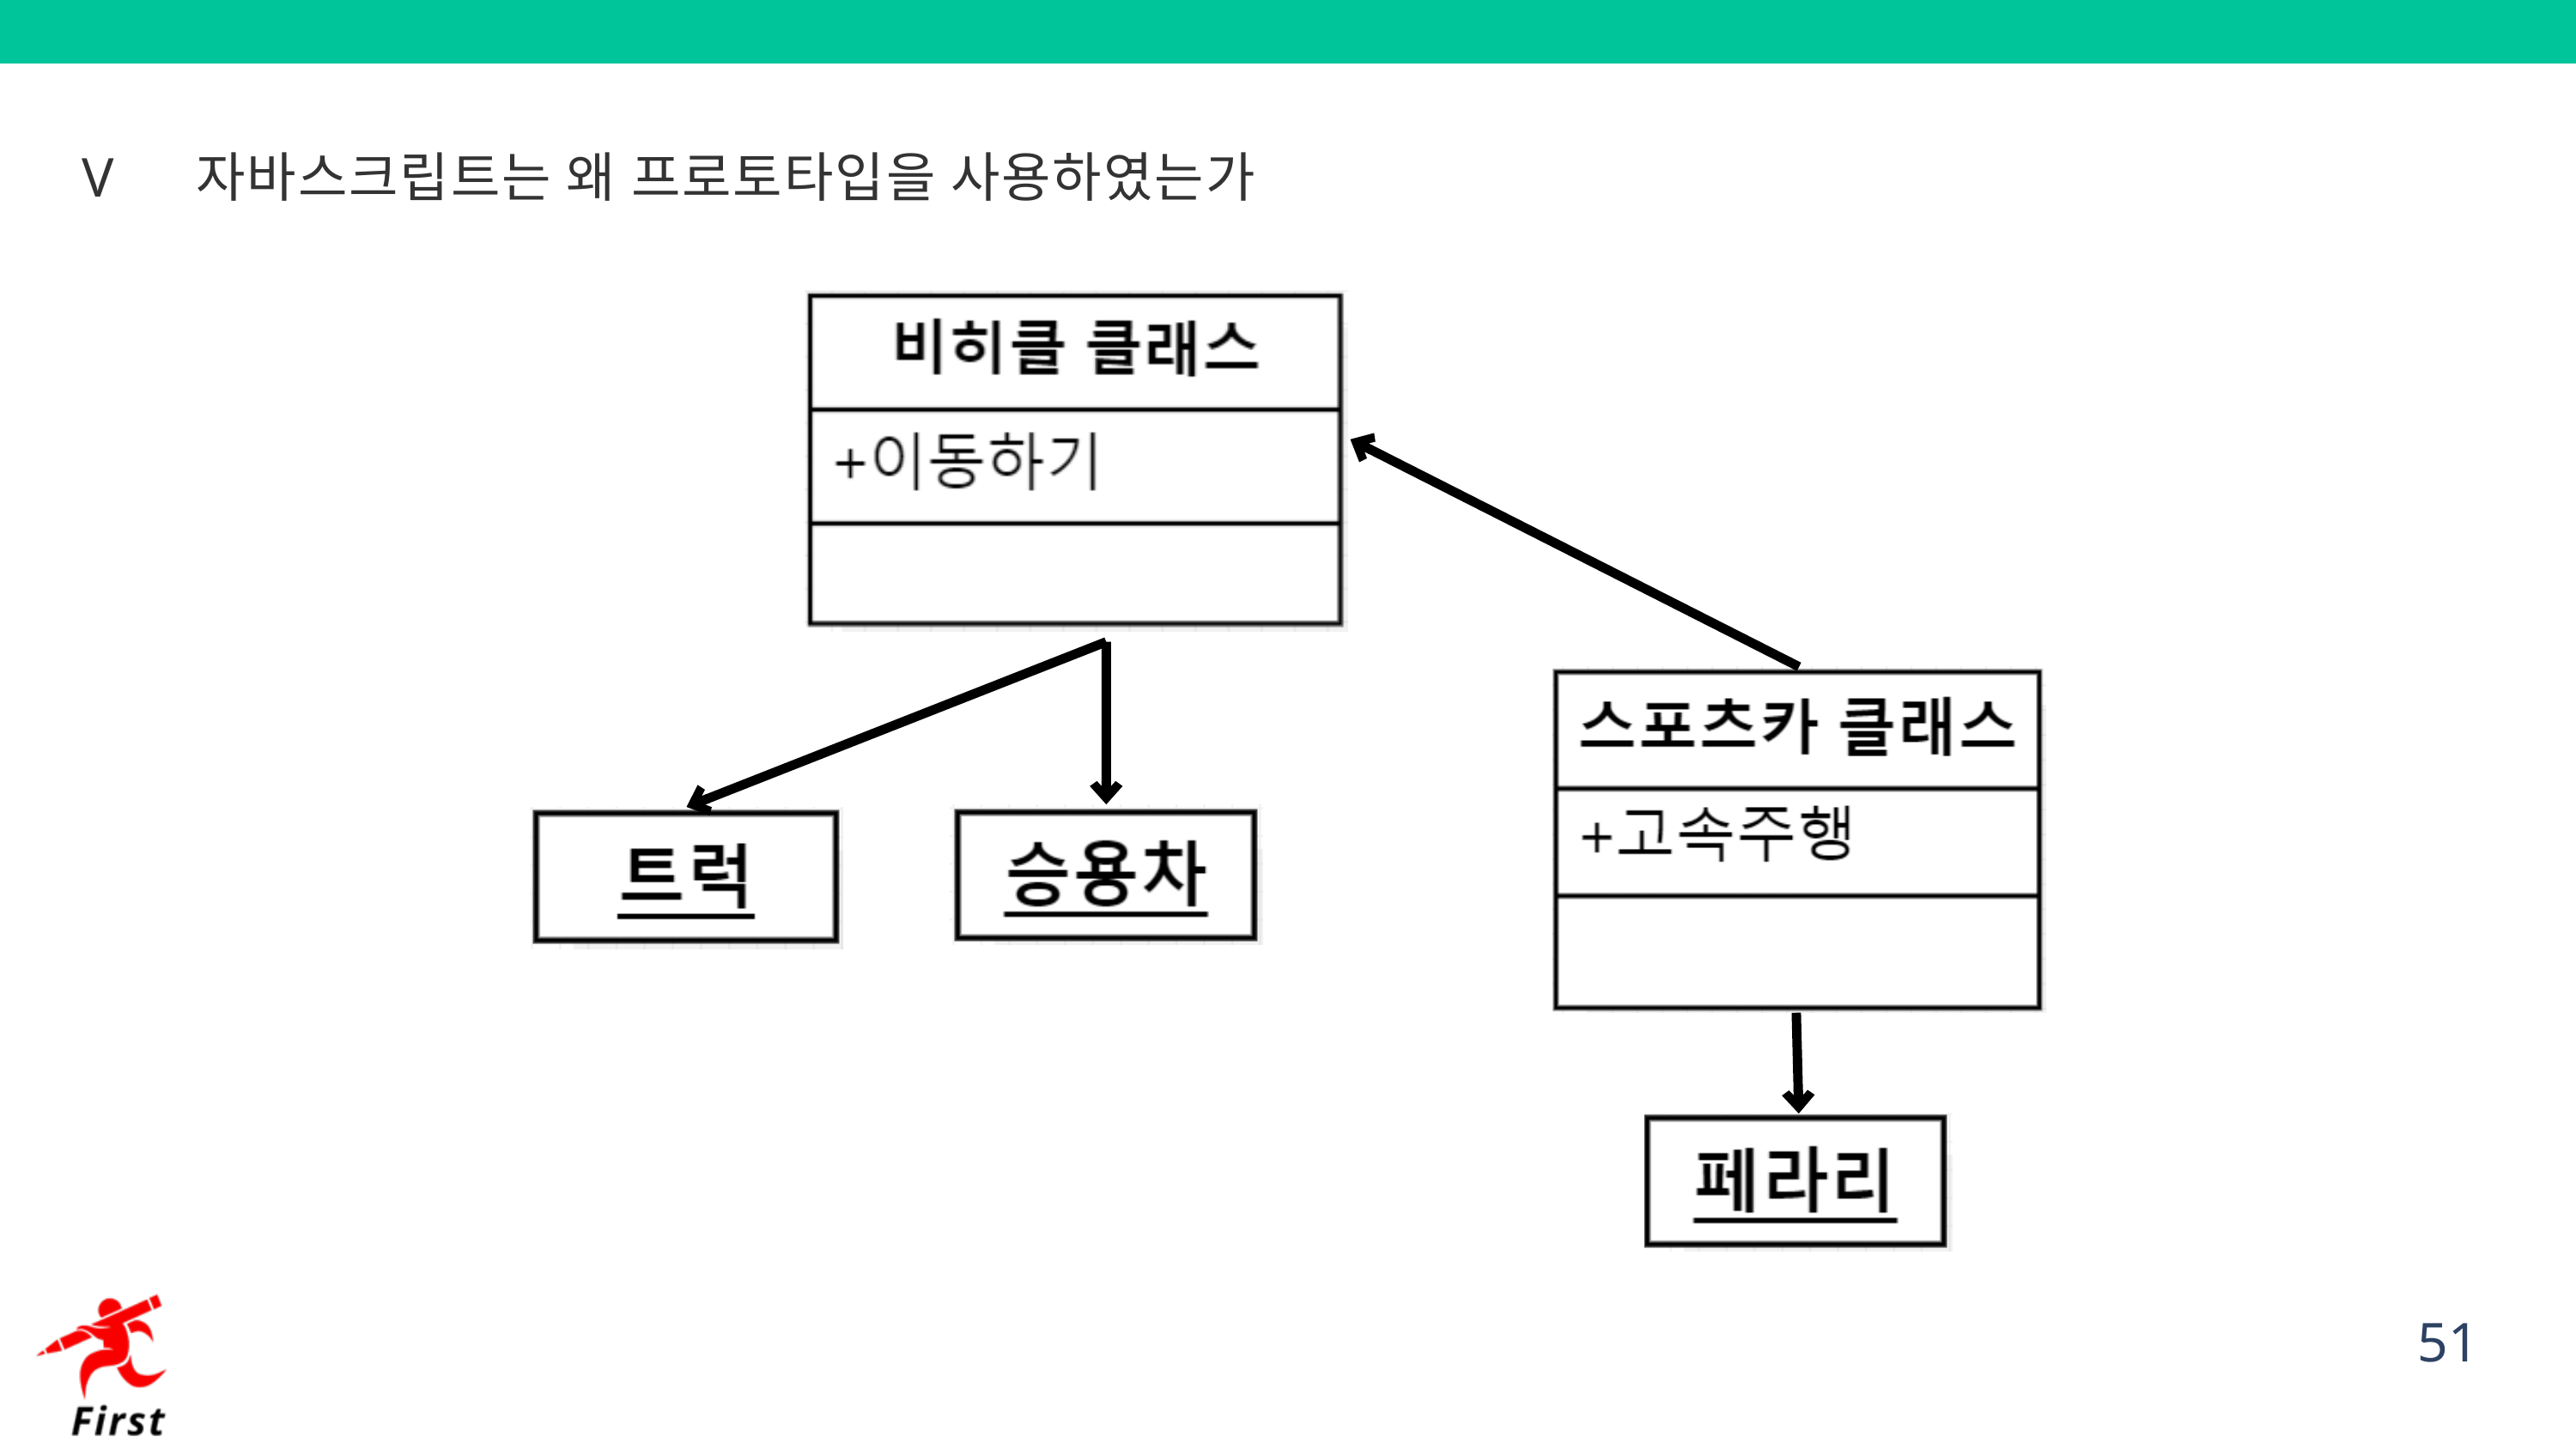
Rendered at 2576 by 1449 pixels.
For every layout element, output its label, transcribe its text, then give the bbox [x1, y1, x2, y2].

picture [949, 803, 1263, 946]
picture [805, 290, 1349, 632]
picture [1644, 1113, 1953, 1252]
picture [530, 806, 843, 949]
text_box 자바스크립트는 왜 프로토타입을 사용하였는가 [196, 143, 1689, 209]
text_box V [59, 143, 136, 209]
text_box 51 [2383, 1286, 2480, 1373]
picture [1552, 666, 2046, 1013]
picture [0, 1282, 204, 1449]
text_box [0, 0, 2576, 64]
